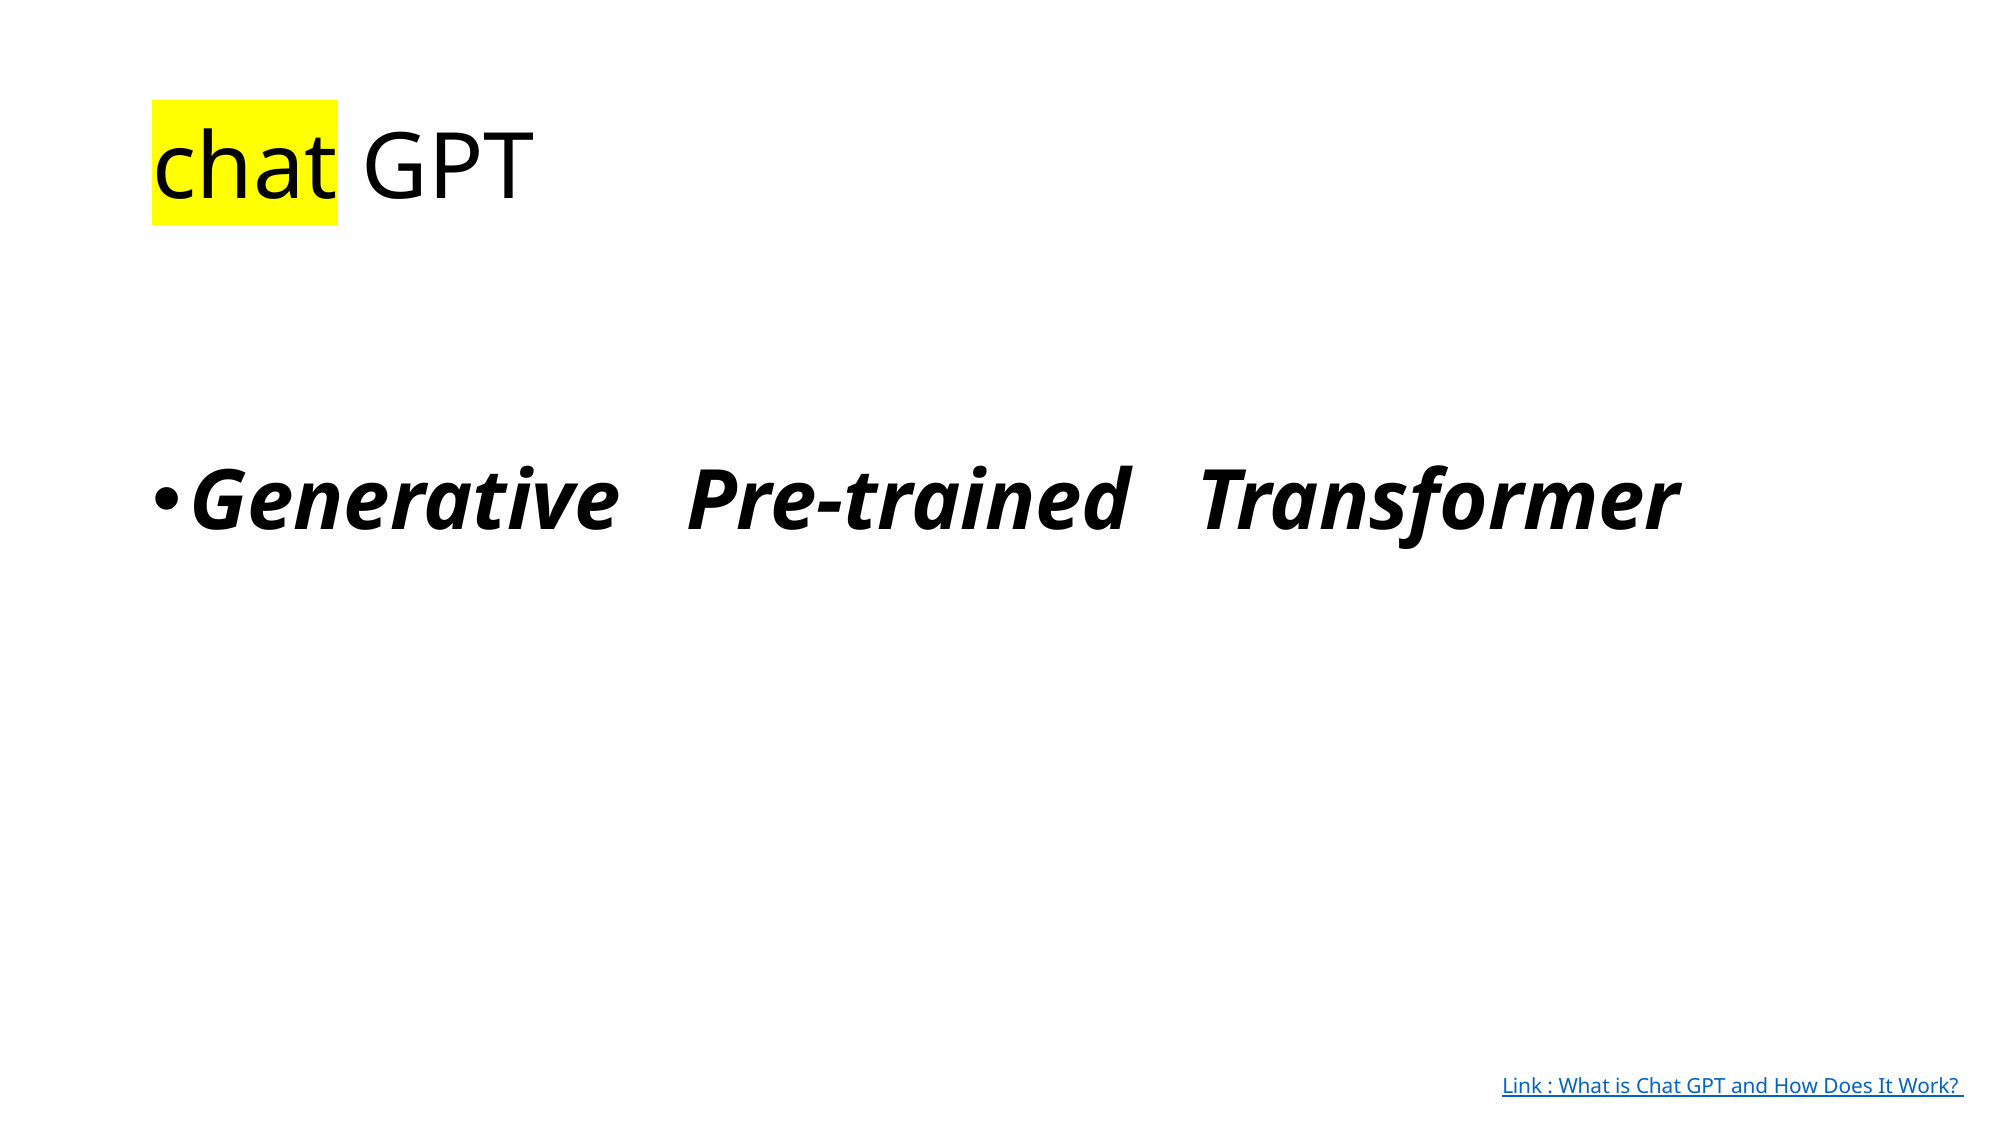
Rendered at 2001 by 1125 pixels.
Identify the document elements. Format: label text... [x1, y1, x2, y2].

title chat GPT [137, 59, 1863, 278]
list Generative Pre-trained Transformer [137, 450, 1863, 1014]
text_box Link : What is Chat GPT and How Does It Work? [1487, 1065, 1979, 1108]
